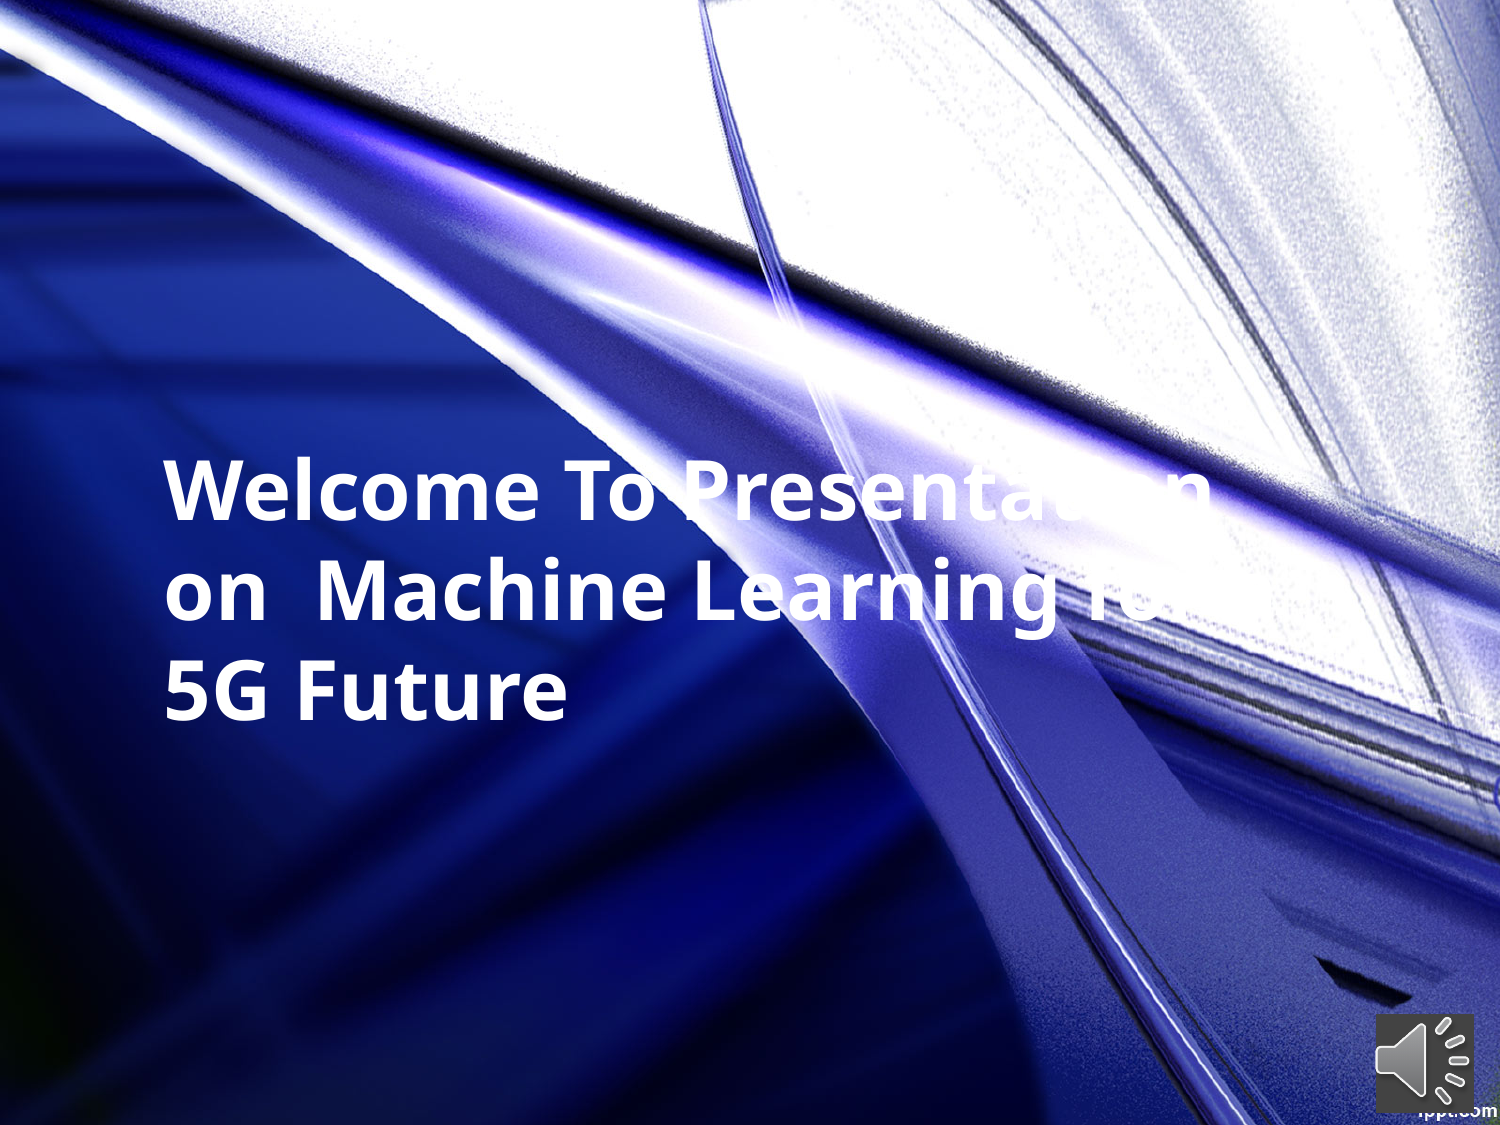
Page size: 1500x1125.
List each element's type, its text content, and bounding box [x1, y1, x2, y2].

picture [0, 0, 1500, 1125]
title Welcome To Presentation on Machine Learning for a 5G Future [148, 412, 1352, 763]
